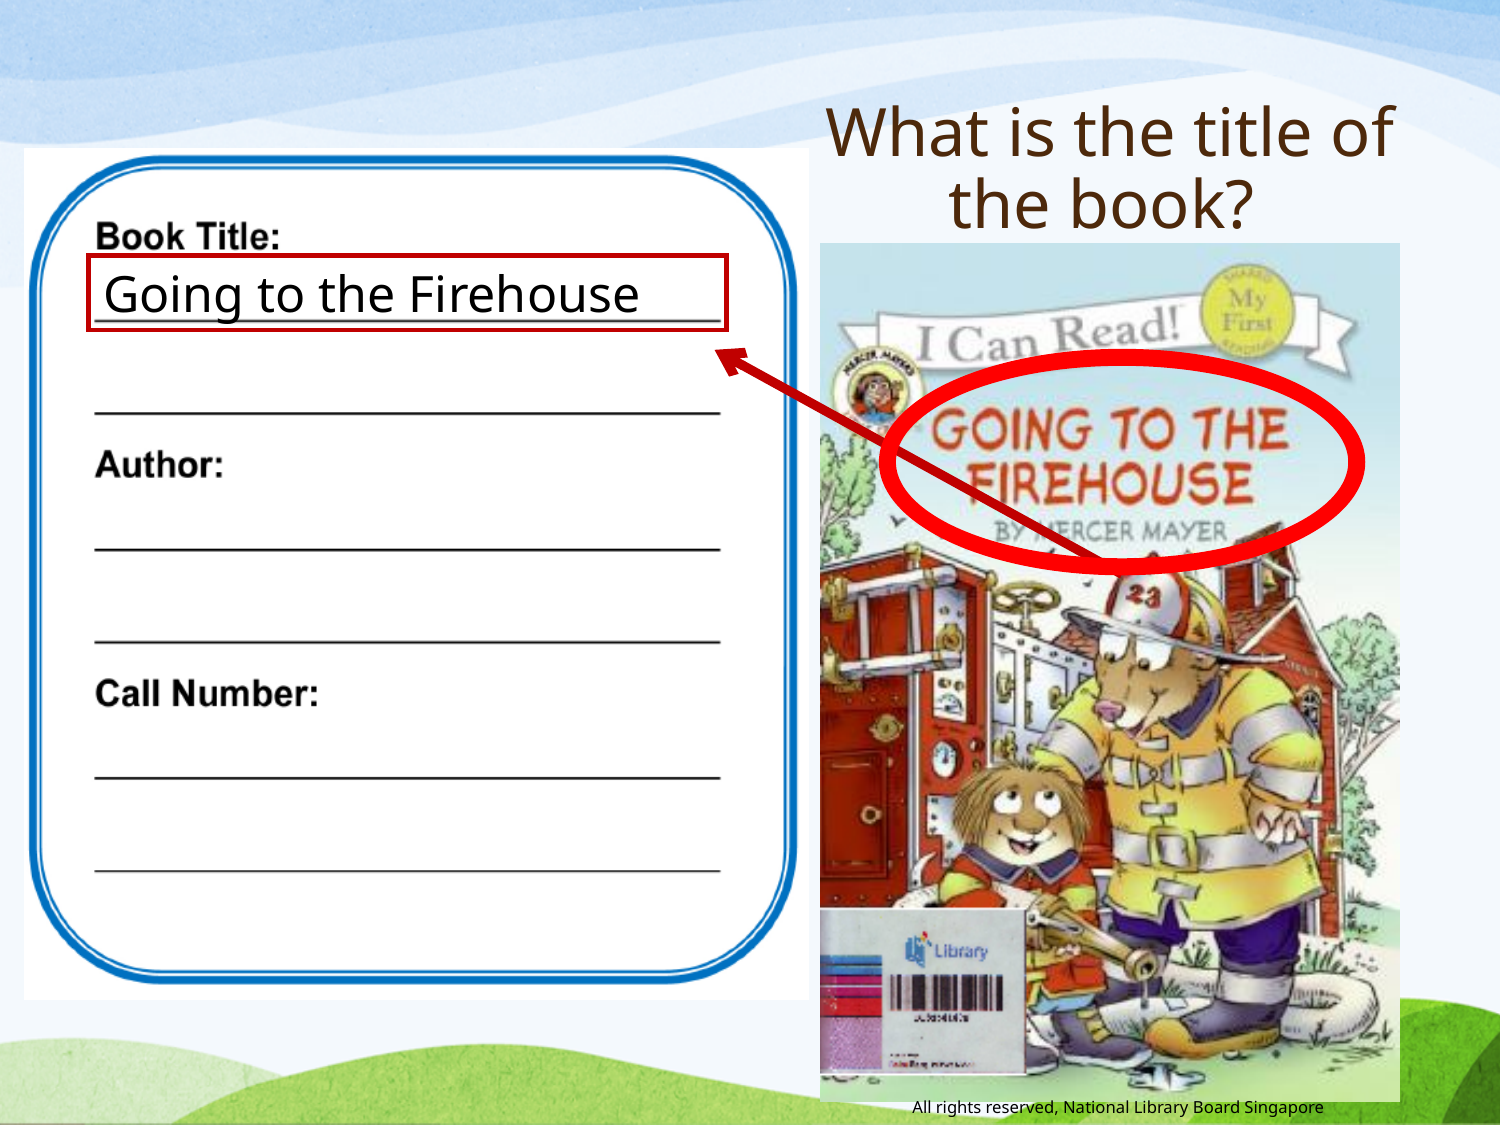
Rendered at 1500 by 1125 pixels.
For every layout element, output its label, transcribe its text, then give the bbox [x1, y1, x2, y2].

title What is the title of the book? [785, 49, 1436, 251]
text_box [714, 349, 880, 463]
picture [0, 0, 1500, 1125]
text_box All rights reserved, National Library Board Singapore [897, 1089, 1500, 1125]
